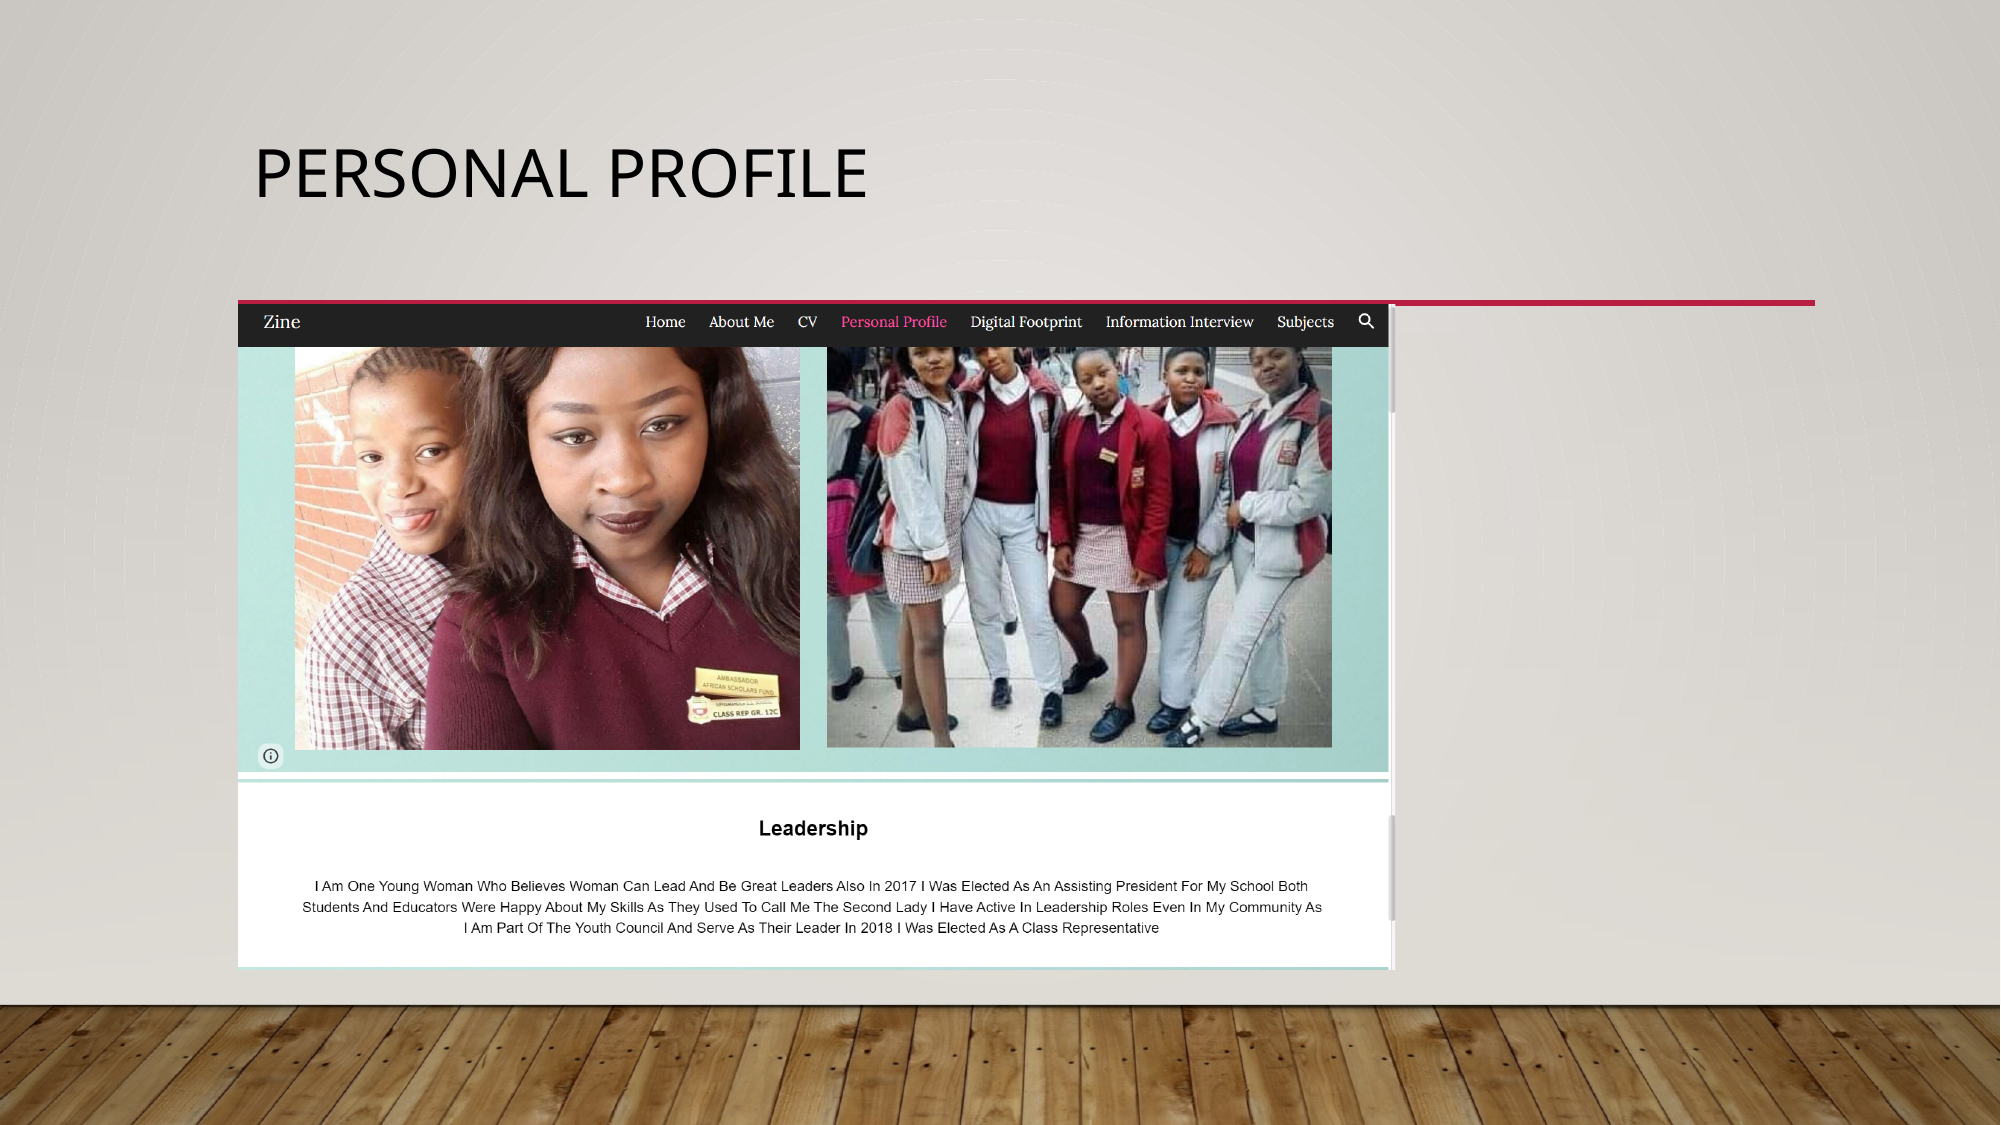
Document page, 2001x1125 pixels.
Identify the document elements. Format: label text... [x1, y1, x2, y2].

picture [0, 1005, 2000, 1125]
title Personal profile [238, 131, 1814, 305]
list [237, 303, 1396, 779]
picture [237, 779, 1396, 970]
